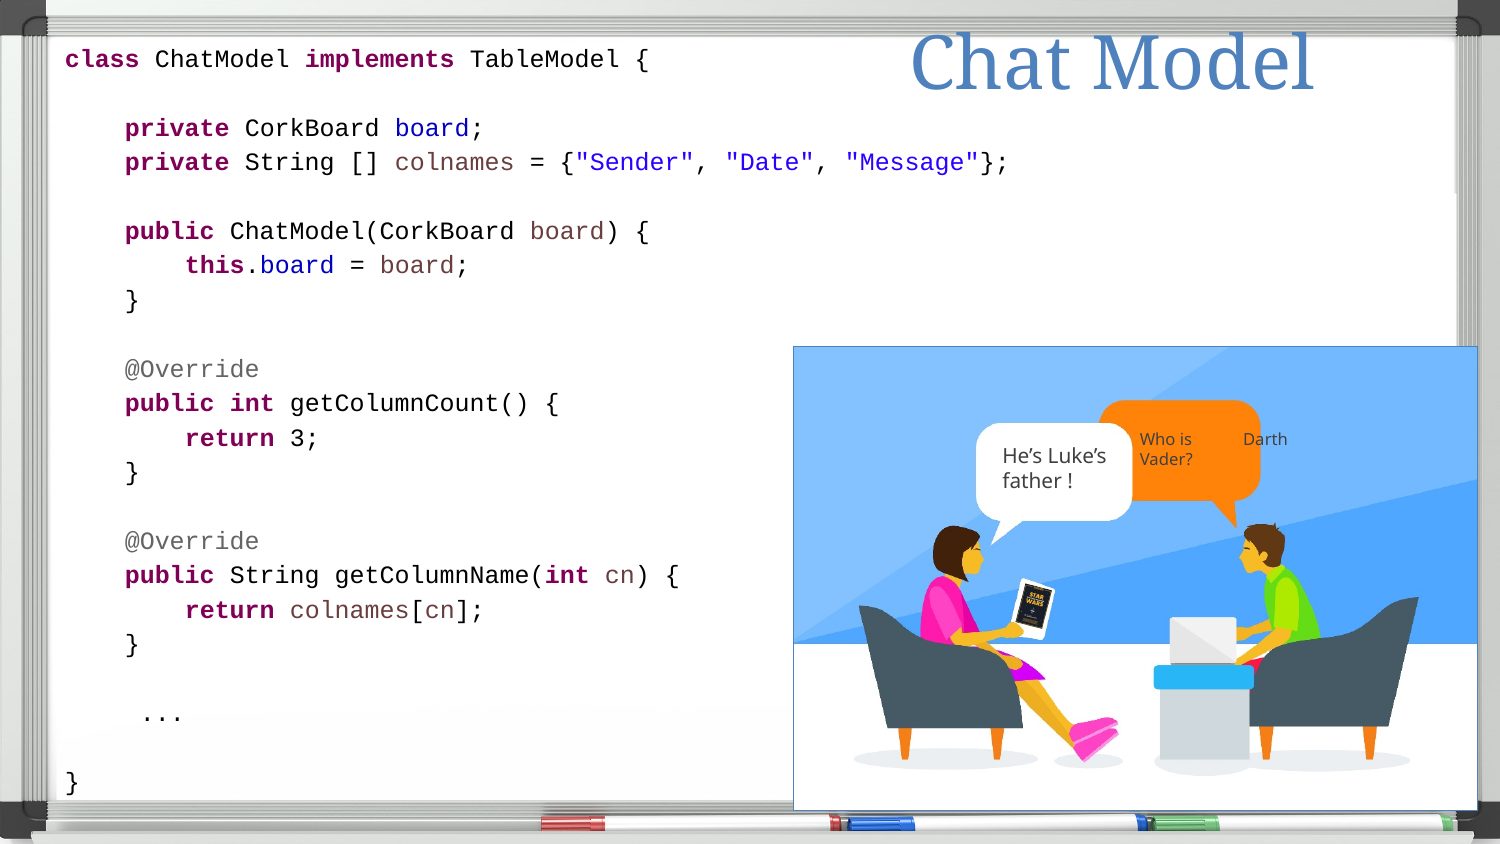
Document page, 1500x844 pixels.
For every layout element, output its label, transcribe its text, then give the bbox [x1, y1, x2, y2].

slide_number 11 [1481, 771, 1488, 817]
picture [0, 0, 1500, 844]
text_box class ChatModel implements TableModel { private CorkBoard board; private String [] colnames = {"Sender", "Date", "Message"}; public ChatModel(CorkBoard board) { this.board = board; } @Override public int getColumnCount() { return 3; } @Override public String getColumnName(int cn) { return colnames[cn]; } ... } [49, 30, 1088, 803]
title Chat Model [737, 9, 1488, 110]
